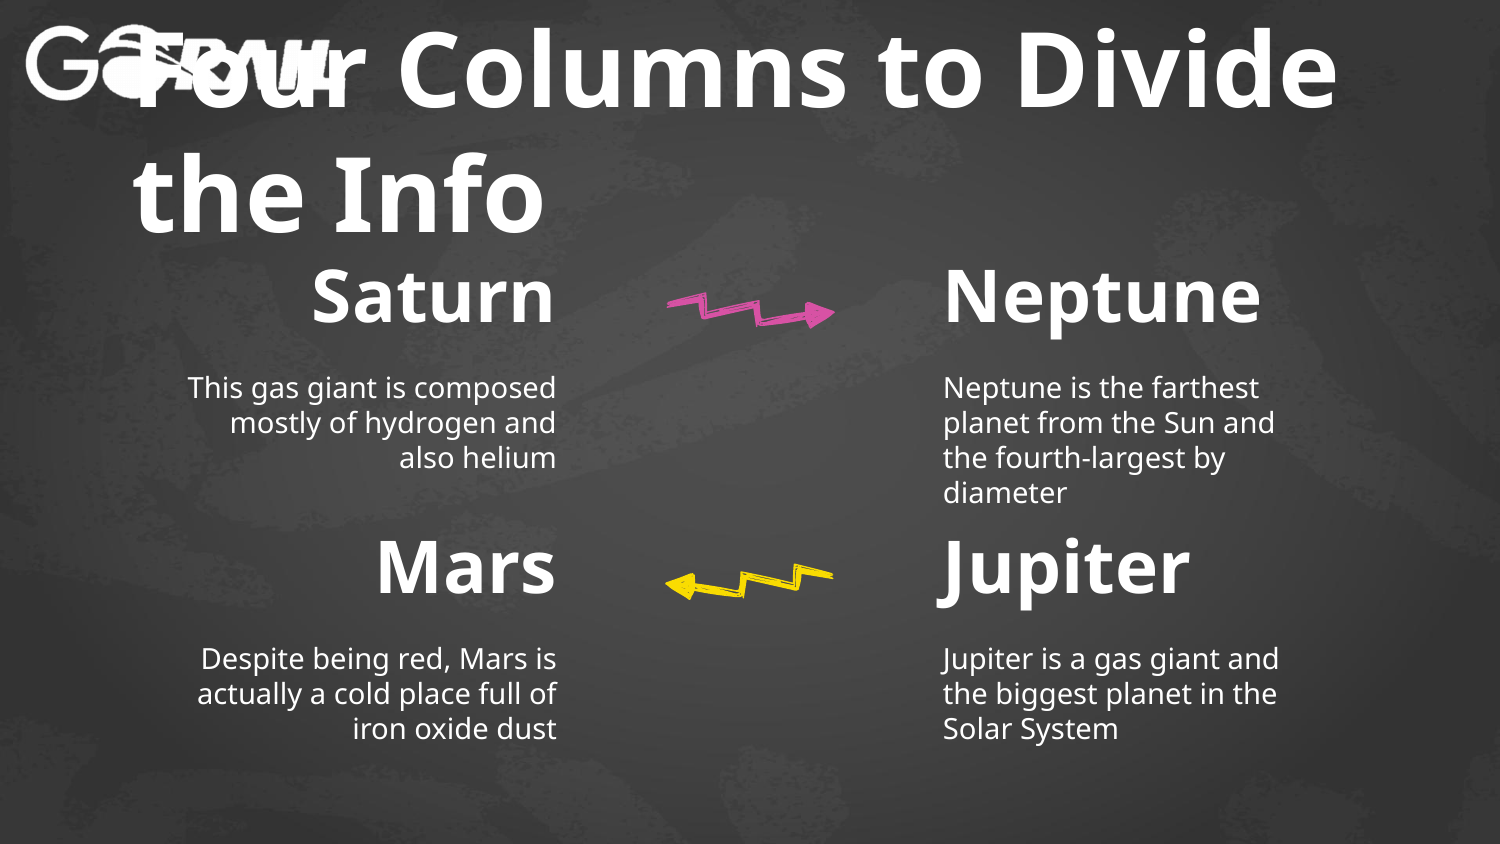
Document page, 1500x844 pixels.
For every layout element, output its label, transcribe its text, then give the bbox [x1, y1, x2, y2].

subtitle Jupiter [927, 547, 1339, 614]
subtitle This gas giant is composed mostly of hydrogen and also helium [161, 354, 573, 484]
subtitle Jupiter is a gas giant and the biggest planet in the Solar System [927, 625, 1339, 755]
subtitle Mars [161, 547, 573, 614]
picture [0, 0, 1500, 844]
title Four Columns to Divide the Info [116, 88, 1384, 167]
text_box [665, 563, 834, 600]
subtitle Despite being red, Mars is actually a cold place full of iron oxide dust [161, 625, 573, 755]
subtitle Neptune is the farthest planet from the Sun and the fourth-largest by diameter [927, 354, 1339, 484]
text_box [666, 292, 835, 329]
subtitle Neptune [927, 276, 1339, 342]
subtitle Saturn [161, 276, 573, 342]
